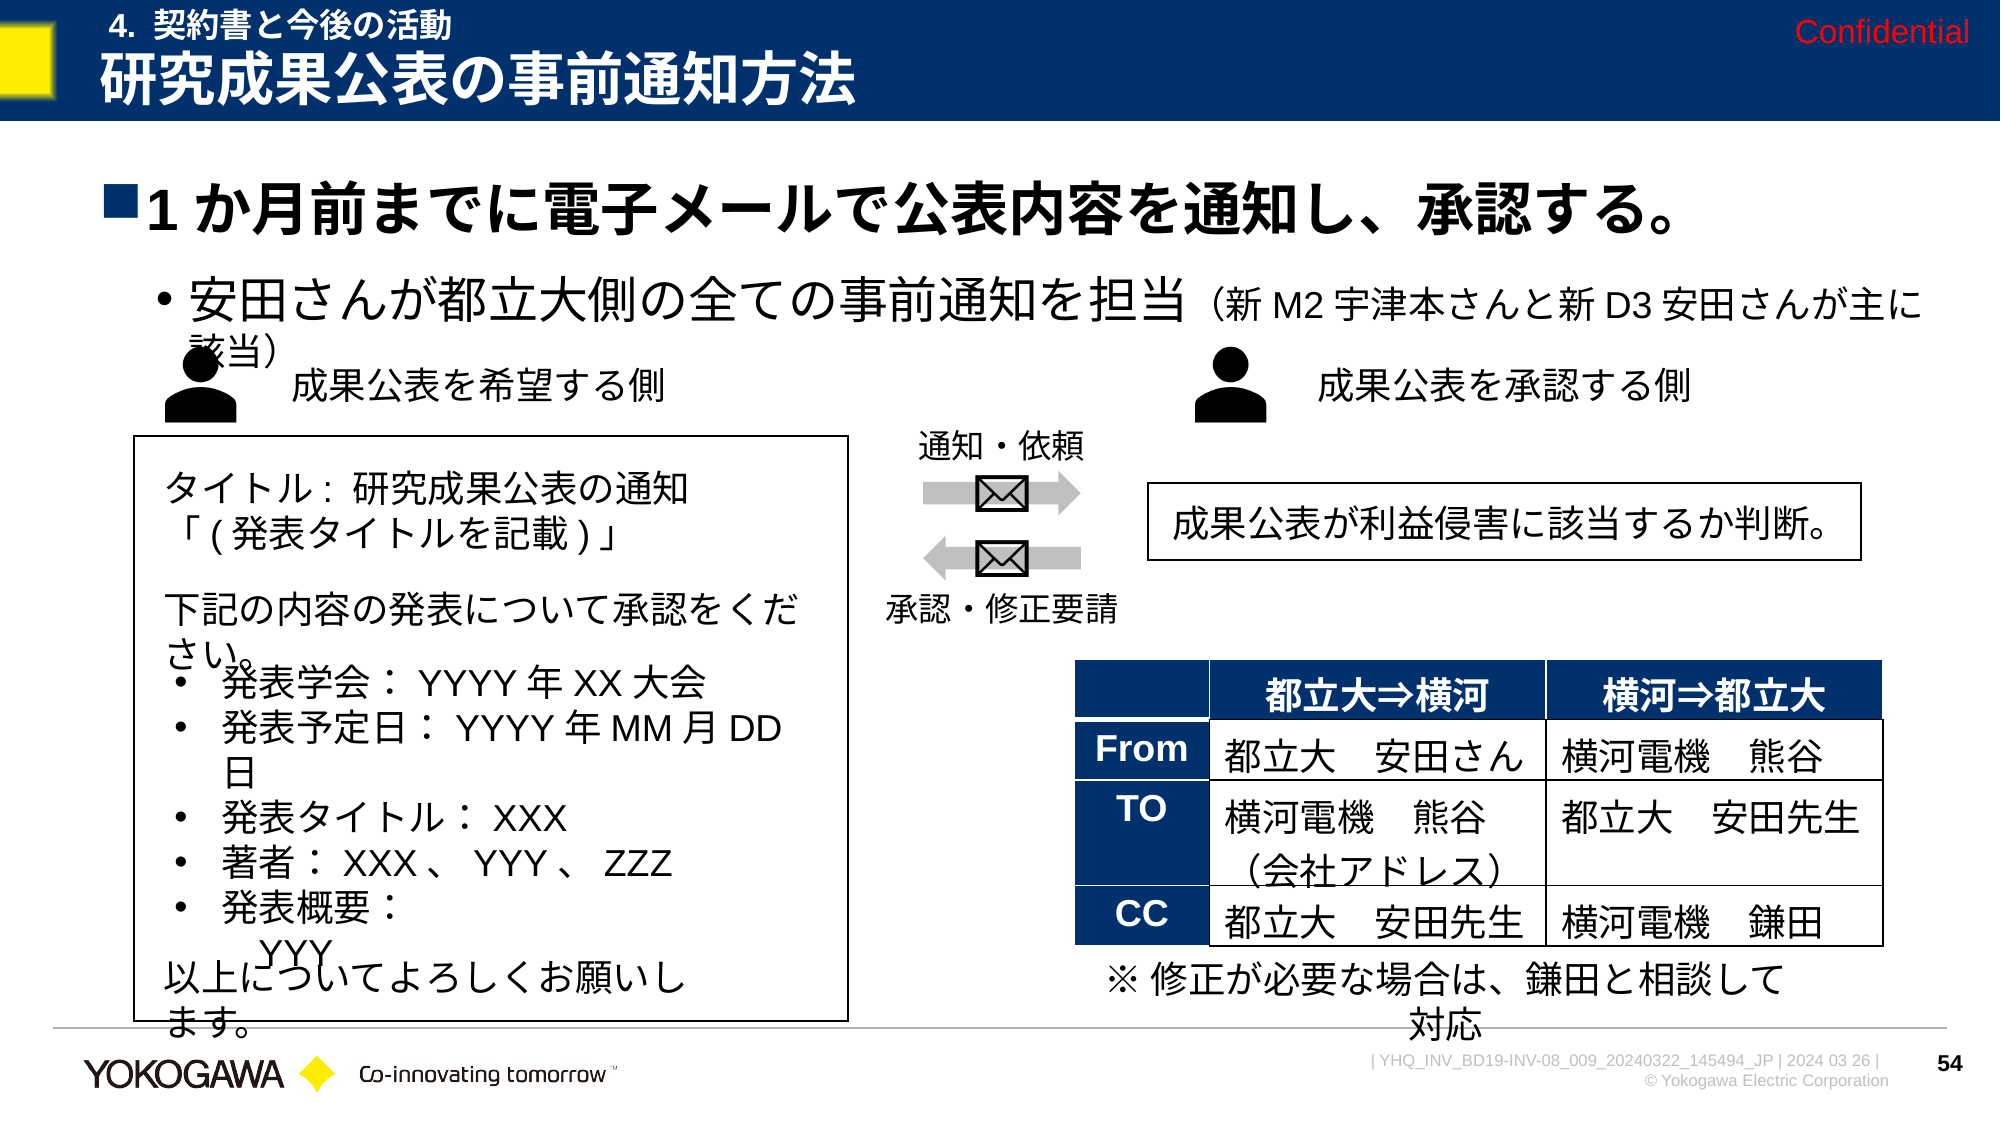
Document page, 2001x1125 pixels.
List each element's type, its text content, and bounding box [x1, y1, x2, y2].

text_box 下記の内容の発表について承認をください。 [148, 578, 827, 684]
picture [970, 462, 1034, 525]
table_cell TO [1075, 781, 1209, 885]
text_box [1034, 473, 1083, 519]
table_cell From [1075, 722, 1209, 779]
text_box Confidential [1768, 2, 1998, 57]
table_header 横河⇒都立大 [1547, 660, 1882, 719]
text_box ※修正が必要な場合は、鎌田と相談して対応 [1073, 948, 1818, 1054]
slide_number 54 [1912, 1032, 1978, 1093]
table_header [1075, 660, 1209, 717]
picture [83, 1055, 617, 1093]
table_header 都立大⇒横河 [1210, 660, 1545, 719]
table_cell 都立大 安田先生 [1210, 886, 1545, 945]
list 1か月前までに電子メールで公表内容を通知し、承認する。 安田さんが都立大側の全ての事前通知を担当（新M2宇津本さんと新D3安田さんが主に該当） [84, 172, 1946, 258]
text_box 4. 契約書と今後の活動 [93, 0, 836, 52]
text_box 以上についてよろしくお願いします。 [148, 946, 703, 1052]
text_box 成果公表を希望する側 [267, 354, 691, 414]
title 研究成果公表の事前通知方法 [84, 39, 1955, 125]
table_cell 横河電機 熊谷 [1547, 720, 1882, 779]
table_cell 横河電機 鎌田 [1547, 886, 1882, 945]
text_box 承認・修正要請 [854, 580, 1150, 636]
text_box [921, 533, 970, 580]
text_box タイトル: 研究成果公表の通知 「(発表タイトルを記載)」 [148, 458, 843, 563]
picture [1177, 331, 1284, 438]
text_box 発表学会：YYYY年XX大会 発表予定日：YYYY年MM月DD日 発表タイトル：XXX 著者：XXX、YYY、ZZZ 発表概要： YYY [159, 651, 821, 982]
text_box [133, 435, 849, 1022]
picture [0, 6, 69, 115]
text_box 成果公表を承認する側 [1284, 354, 1747, 414]
text_box [1147, 482, 1862, 561]
table_cell 都立大 安田先生 [1547, 781, 1882, 885]
picture [970, 526, 1034, 590]
table_cell 横河電機 熊谷 （会社アドレス） [1210, 781, 1545, 885]
picture [147, 331, 254, 438]
table_cell 都立大 安田さん [1210, 720, 1545, 779]
text_box 成果公表が利益侵害に該当するか判断。 [1157, 492, 1852, 553]
table_cell CC [1075, 886, 1209, 945]
text_box [1034, 545, 1082, 571]
text_box 通知・依頼 [893, 417, 1111, 473]
text_box [921, 480, 970, 506]
